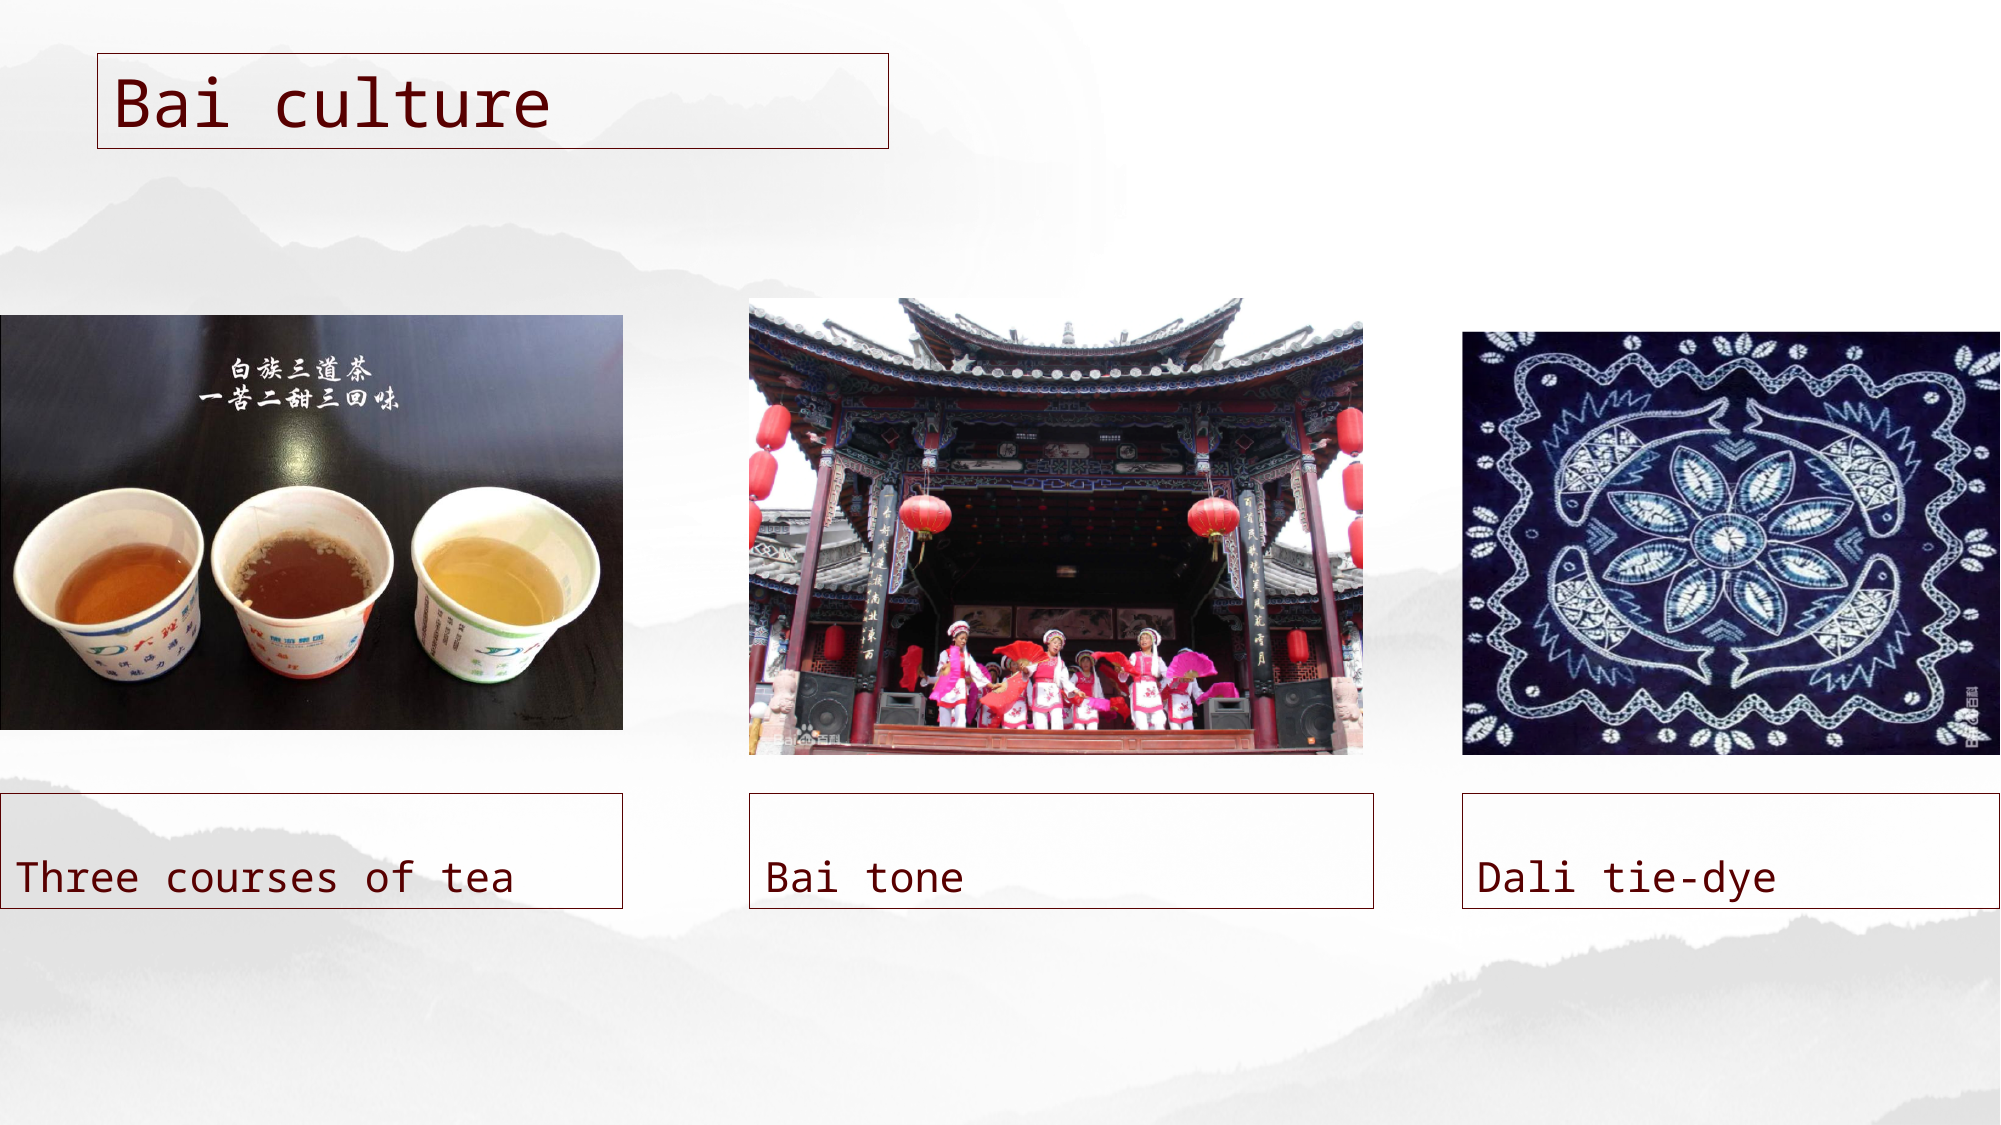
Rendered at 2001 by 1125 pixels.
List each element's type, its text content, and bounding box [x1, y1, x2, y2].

picture [0, 0, 2001, 1125]
text_box Dali tie-dye [1462, 793, 2000, 909]
text_box Bai tone [749, 793, 1374, 909]
text_box Bai culture [97, 53, 889, 149]
text_box Three courses of tea [0, 793, 623, 909]
